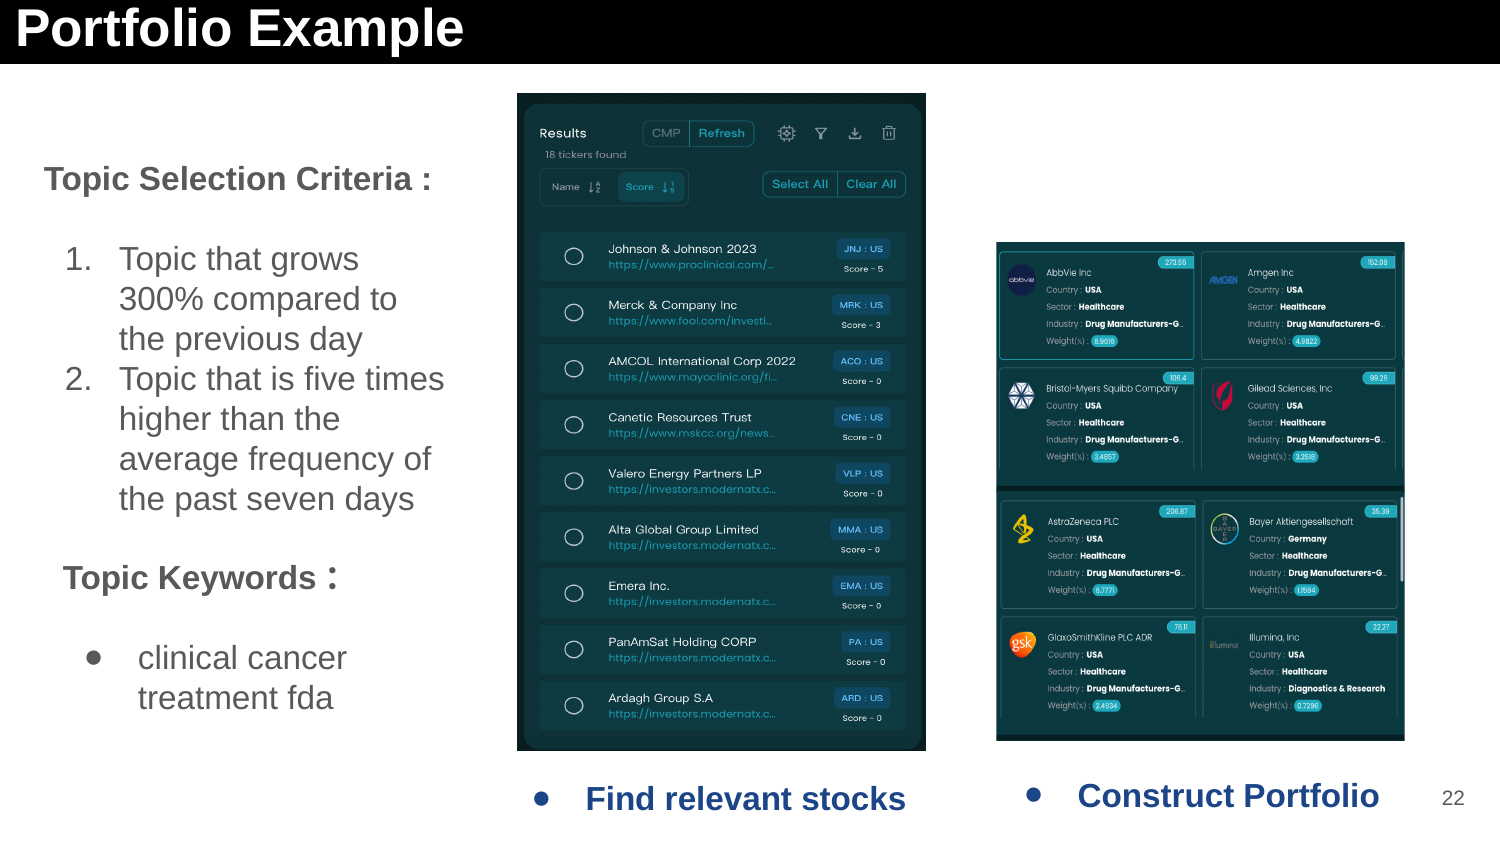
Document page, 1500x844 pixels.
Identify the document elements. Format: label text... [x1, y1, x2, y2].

slide_number ‹#› [1389, 764, 1480, 830]
text_box Topic Keywords： clinical cancer treatment fda [47, 541, 429, 791]
text_box Find relevant stocks [495, 761, 932, 832]
picture [516, 93, 926, 751]
picture [995, 242, 1405, 741]
picture [0, 0, 1500, 64]
text_box Construct Portfolio [987, 758, 1405, 829]
text_box Topic Selection Criteria : Topic that grows 300% compared to the previous day Topic that is five times higher than the average frequency of the past seven days [28, 142, 465, 534]
